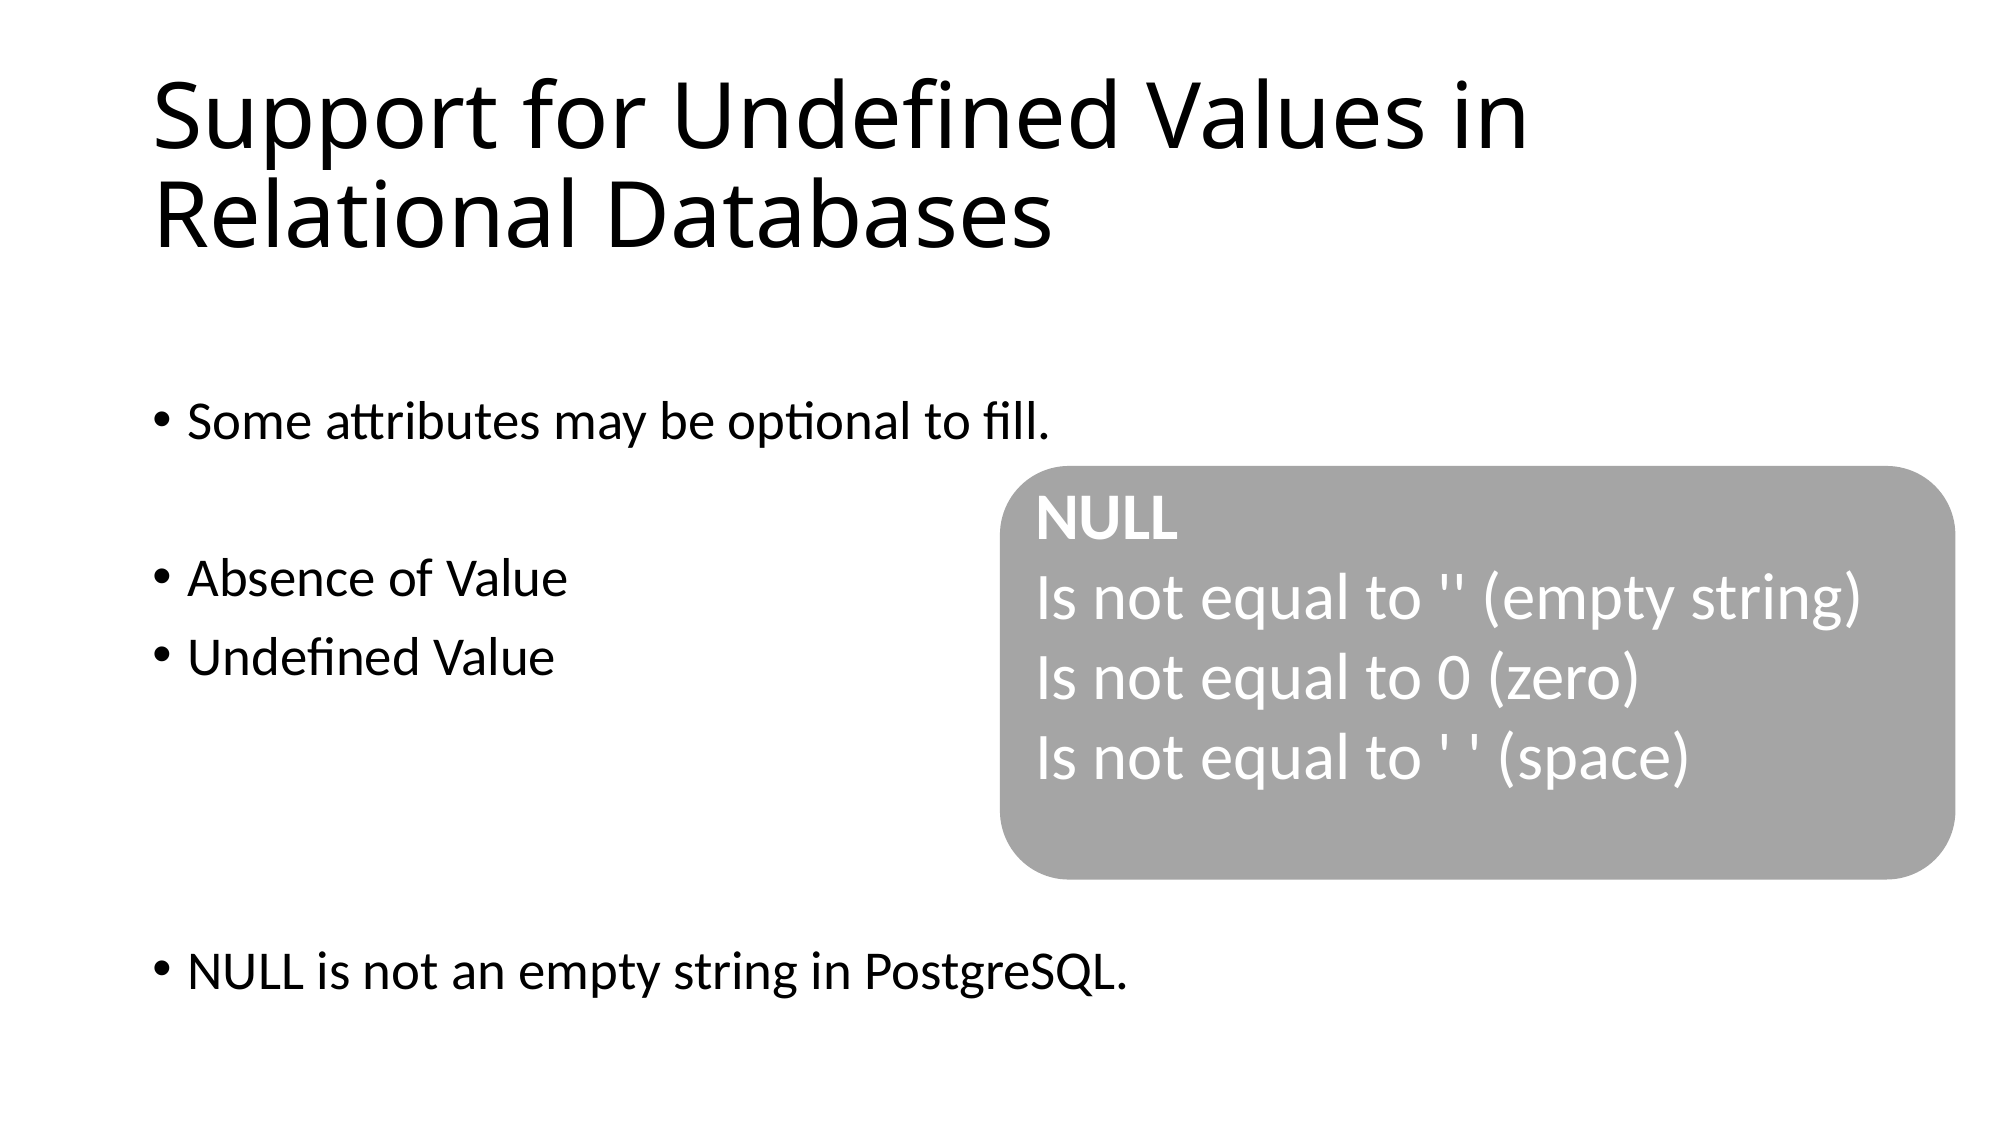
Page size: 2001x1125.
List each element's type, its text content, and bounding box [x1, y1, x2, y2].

list Some attributes may be optional to fill. Absence of Value Undefined Value NULL is not an empty string in PostgreSQL. [137, 299, 1863, 1014]
title Support for Undefined Values in Relational Databases [137, 59, 1863, 278]
text_box NULL Is not equal to '' (empty string) Is not equal to 0 (zero) Is not equal to ' ' (space) [999, 465, 1956, 880]
